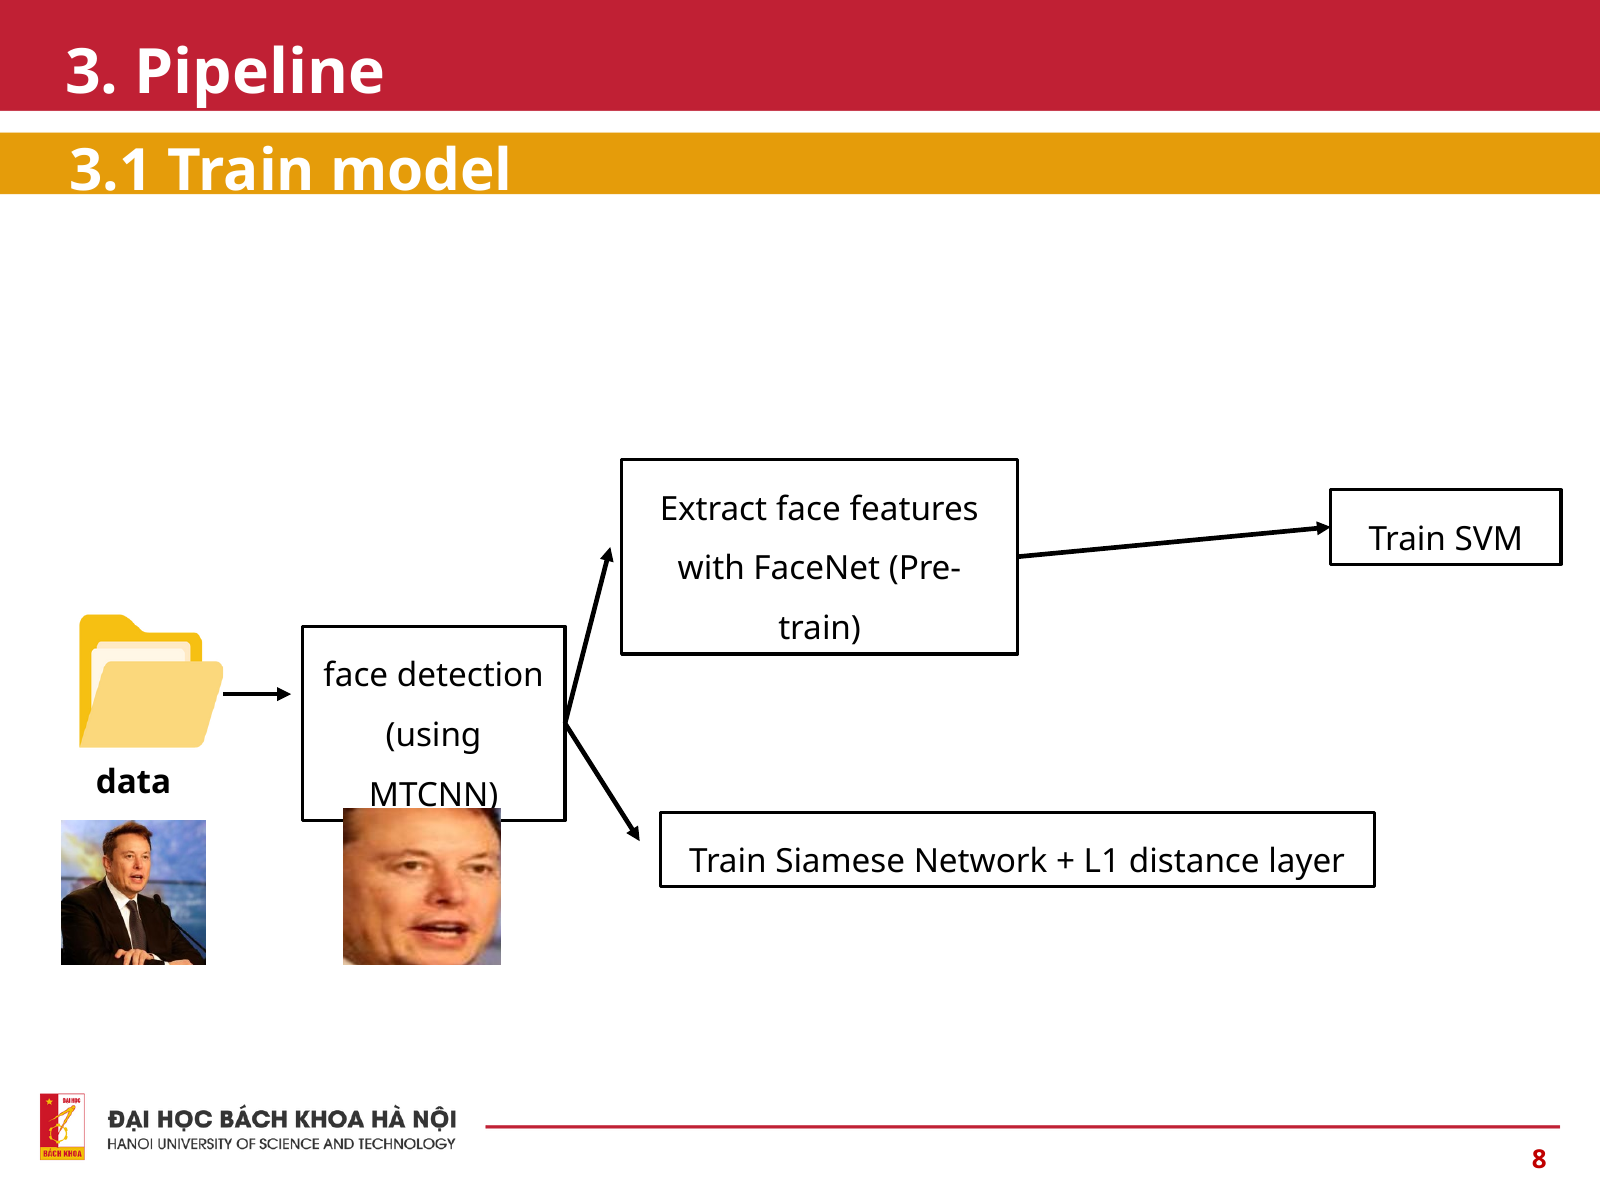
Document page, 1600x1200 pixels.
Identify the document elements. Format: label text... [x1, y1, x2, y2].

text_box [564, 546, 611, 689]
text_box 3. Pipeline [0, 31, 566, 107]
text_box [79, 591, 224, 770]
text_box 8 [1216, 1142, 1547, 1175]
text_box Train SVM [1329, 488, 1563, 566]
picture [343, 808, 501, 965]
text_box face detection (using MTCNN) [300, 624, 559, 823]
text_box Train Siamese Network + L1 distance layer [659, 810, 1376, 889]
text_box Extract face features with FaceNet (Pre-train) [620, 457, 1020, 656]
text_box [0, 0, 1600, 1200]
text_box data [55, 768, 212, 801]
text_box 3.1 Train model [8, 127, 574, 203]
picture [61, 820, 206, 965]
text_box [564, 690, 640, 842]
